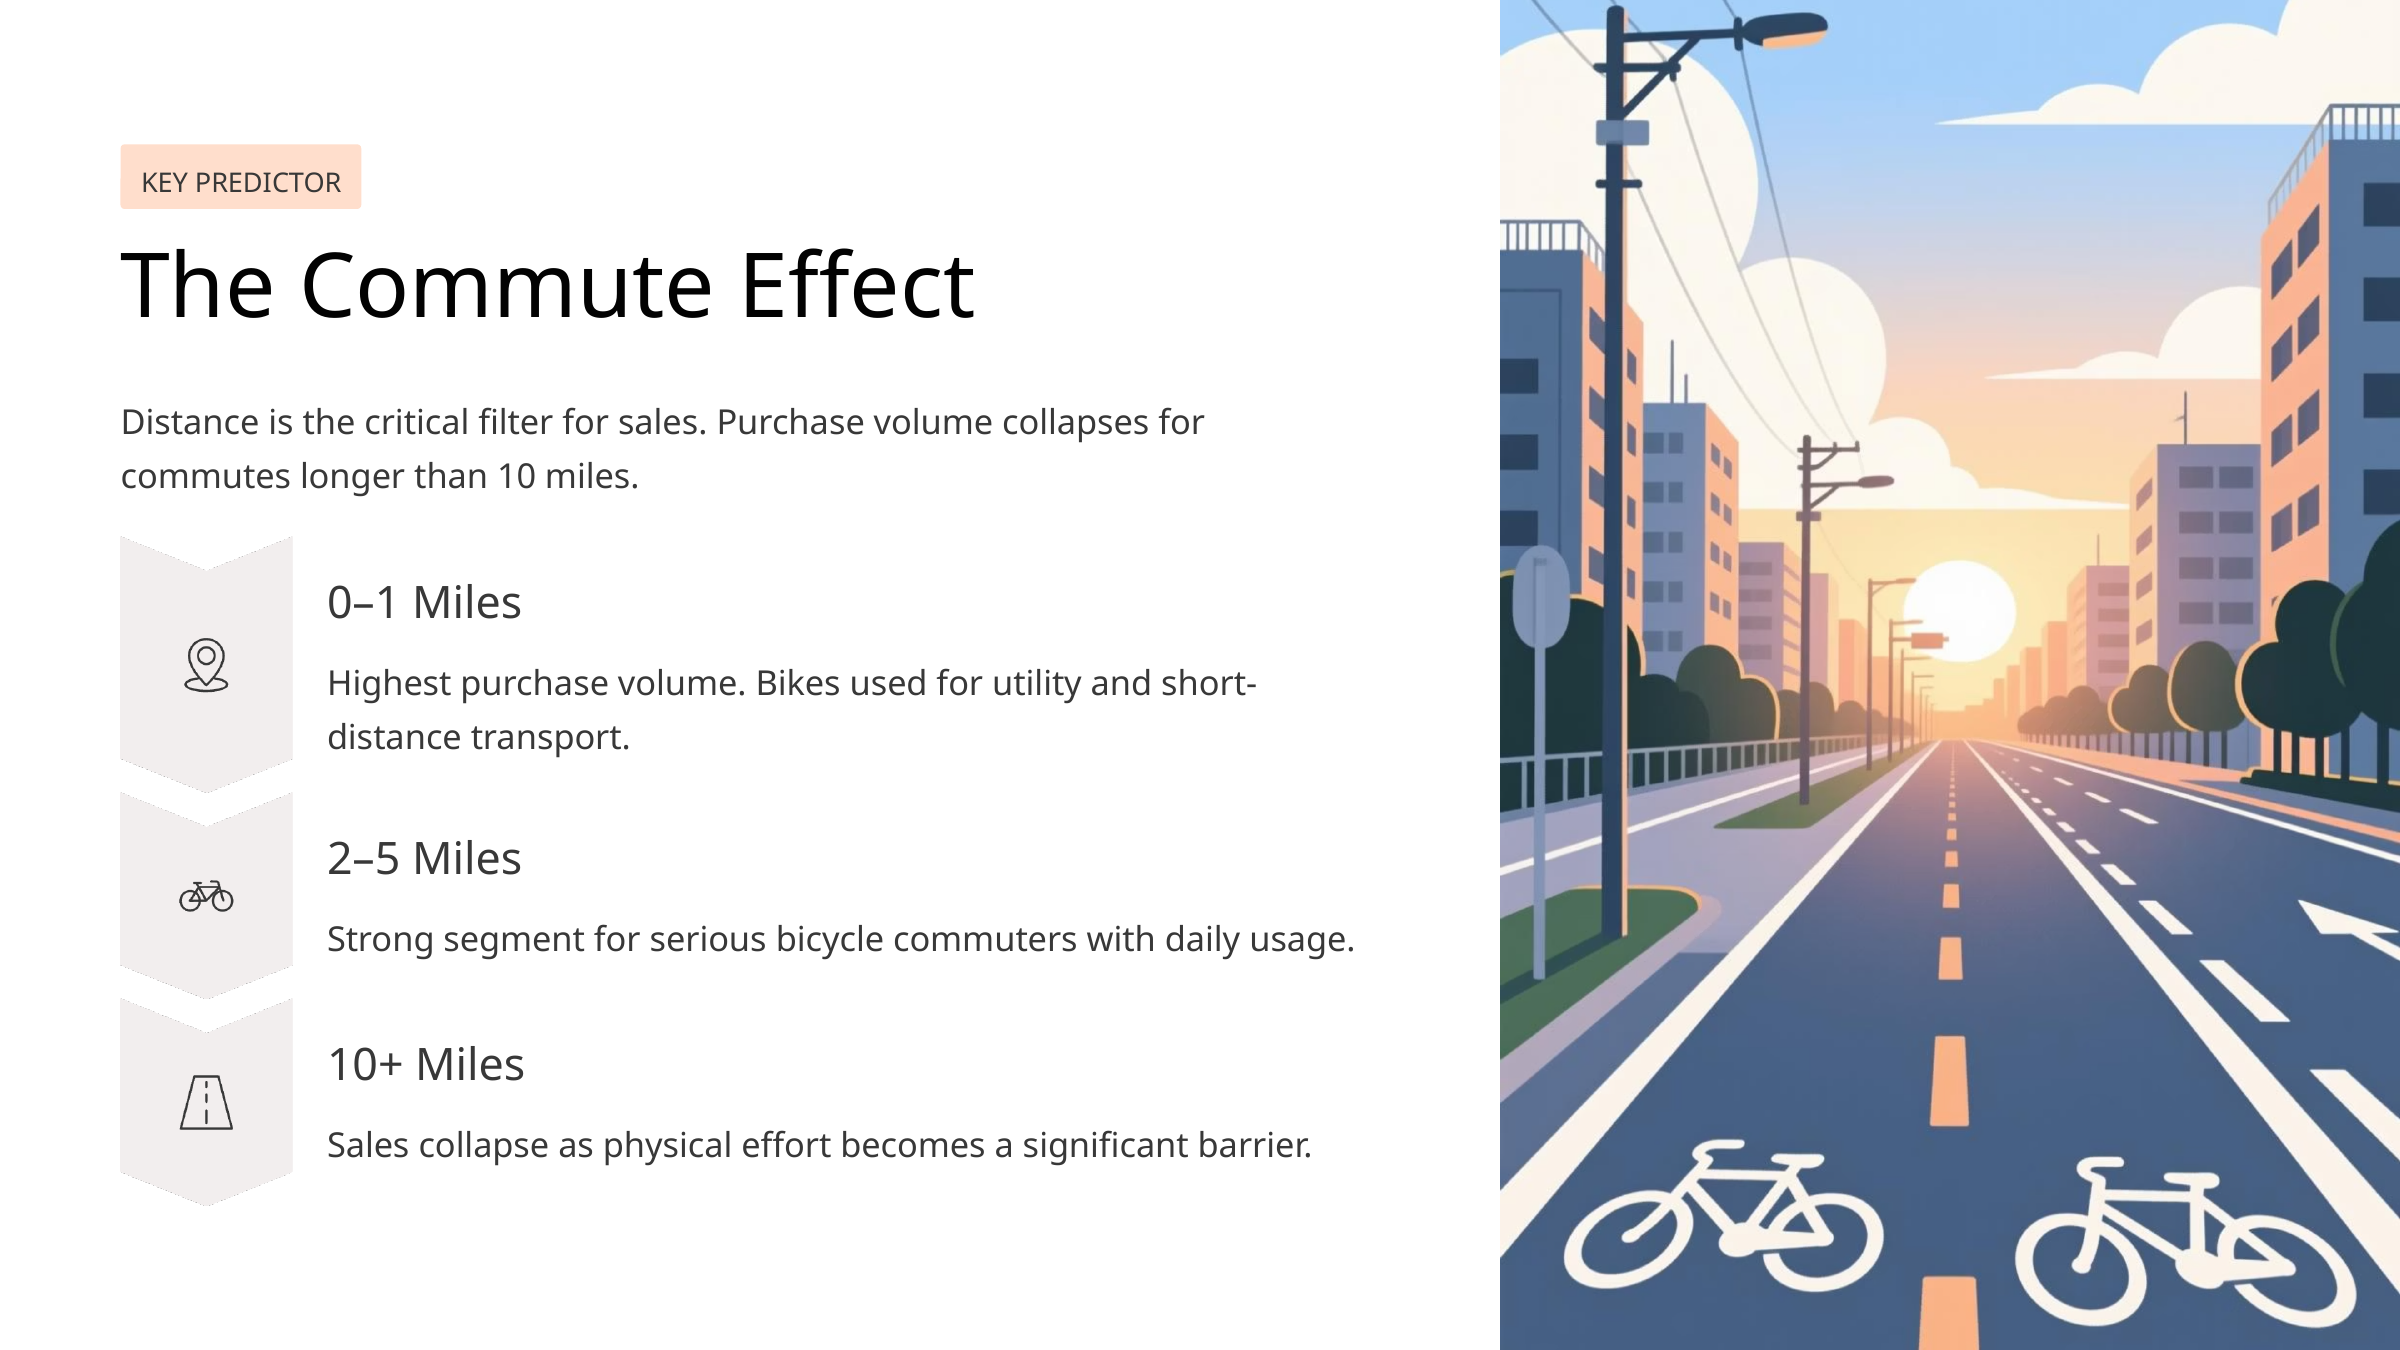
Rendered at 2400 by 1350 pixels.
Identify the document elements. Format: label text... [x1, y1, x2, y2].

text_box KEY PREDICTOR [141, 154, 341, 199]
text_box Distance is the critical filter for sales. Purchase volume collapses for commutes longer than 10 miles. [120, 387, 1380, 498]
text_box Highest purchase volume. Bikes used for utility and short-distance transport. [327, 647, 1380, 758]
text_box 2–5 Miles [327, 826, 779, 884]
picture [120, 536, 293, 1206]
text_box [120, 144, 362, 209]
text_box Strong segment for serious bicycle commuters with daily usage. [327, 904, 1380, 960]
picture [1499, 0, 2400, 1350]
text_box 0–1 Miles [327, 570, 779, 628]
text_box The Commute Effect [120, 222, 1025, 336]
text_box Sales collapse as physical effort becomes a significant barrier. [327, 1110, 1380, 1166]
text_box 10+ Miles [327, 1033, 779, 1090]
